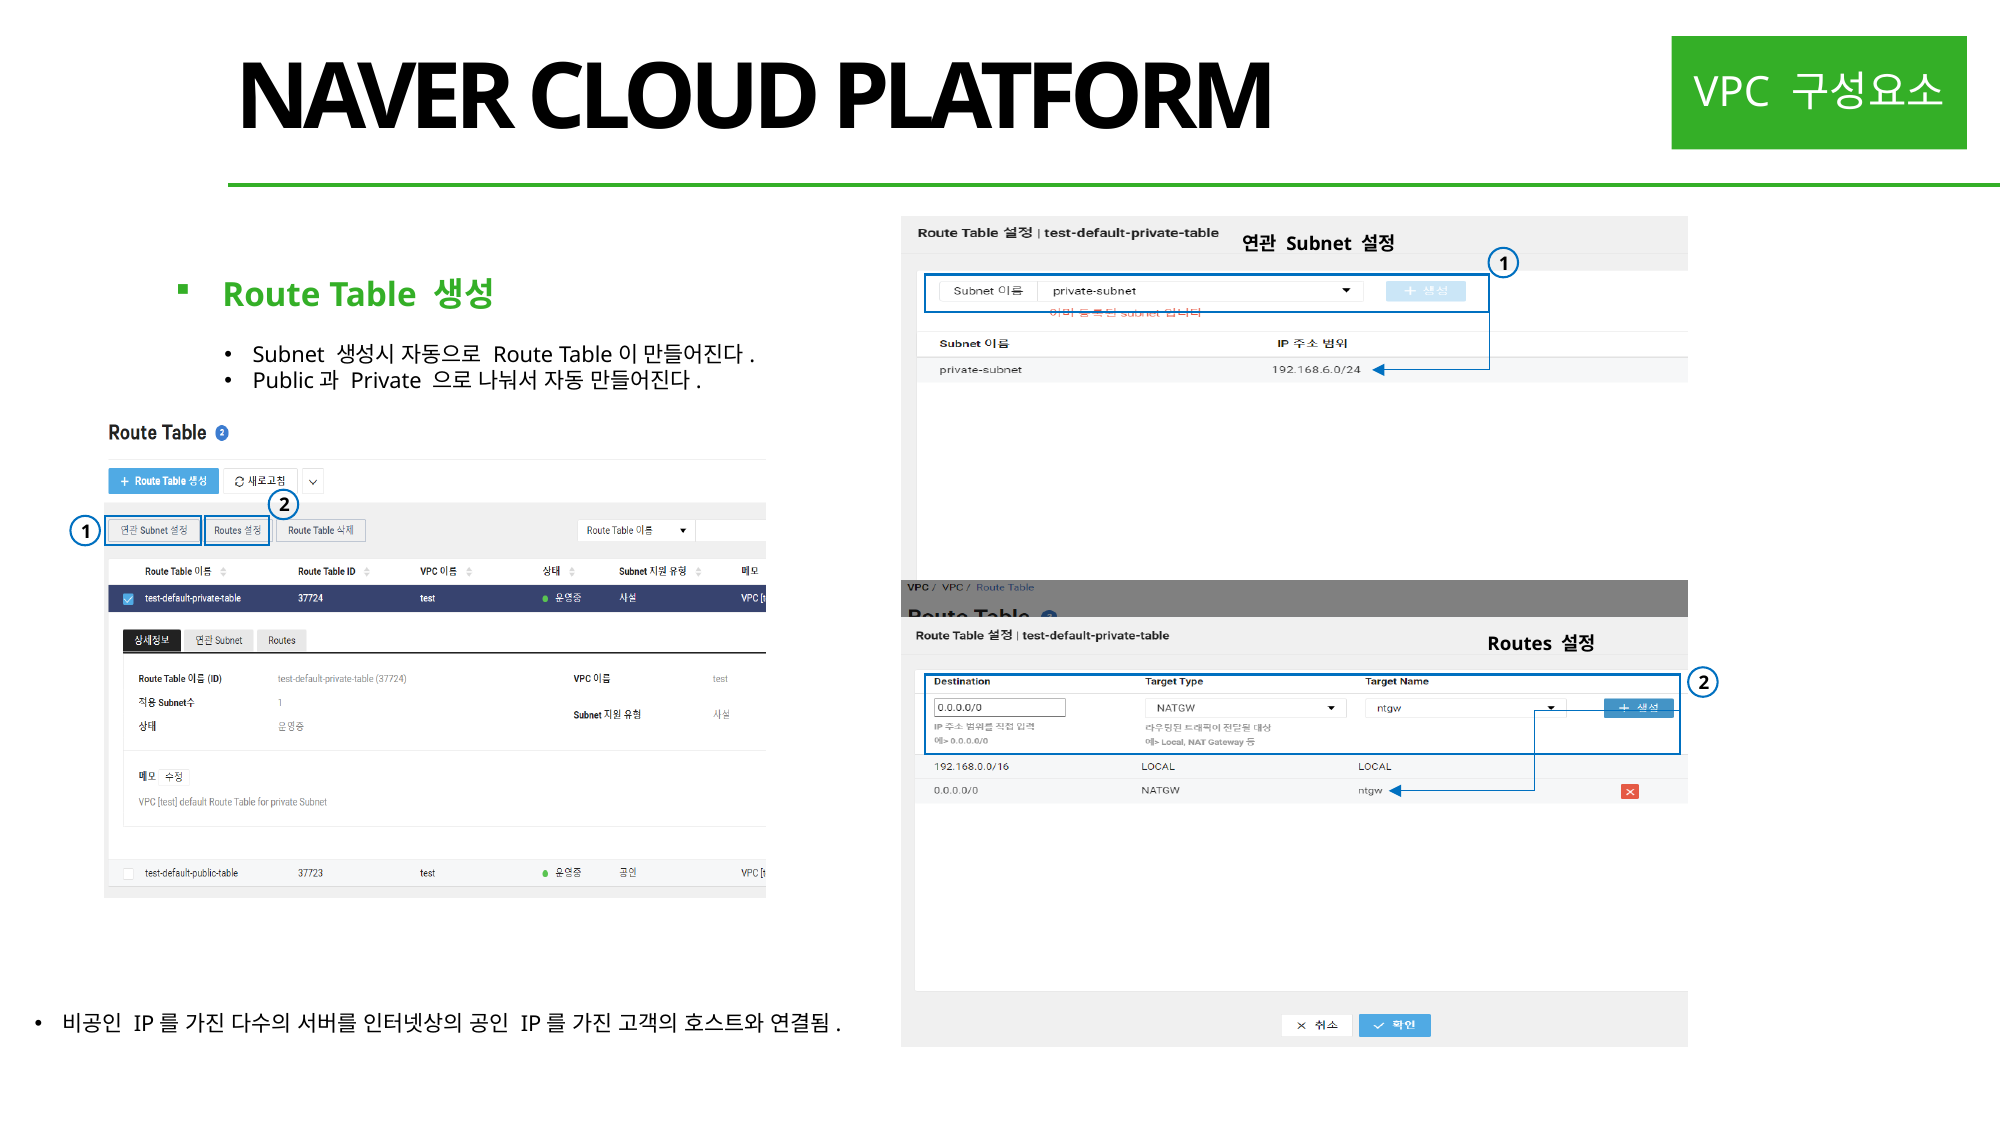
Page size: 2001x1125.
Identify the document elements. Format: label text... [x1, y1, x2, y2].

text_box 비공인 IP를 가진 다수의 서버를 인터넷상의 공인 IP를 가진 고객의 호스트와 연결됨. [19, 1002, 901, 1044]
text_box 1 [69, 514, 101, 547]
text_box VPC 구성요소 [1678, 57, 1960, 123]
picture [104, 418, 766, 898]
picture [901, 216, 1688, 1047]
text_box [1671, 35, 1968, 150]
text_box 2 [1688, 666, 1719, 698]
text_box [1388, 710, 1680, 791]
text_box Subnet 생성시 자동으로 Route Table이 만들어진다. Public과 Private 으로 나눠서 자동 만들어진다. [209, 332, 901, 401]
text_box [1371, 293, 1489, 370]
text_box Route Table 생성 [160, 265, 717, 321]
text_box NAVER CLOUD PLATFORM [220, 29, 1311, 155]
